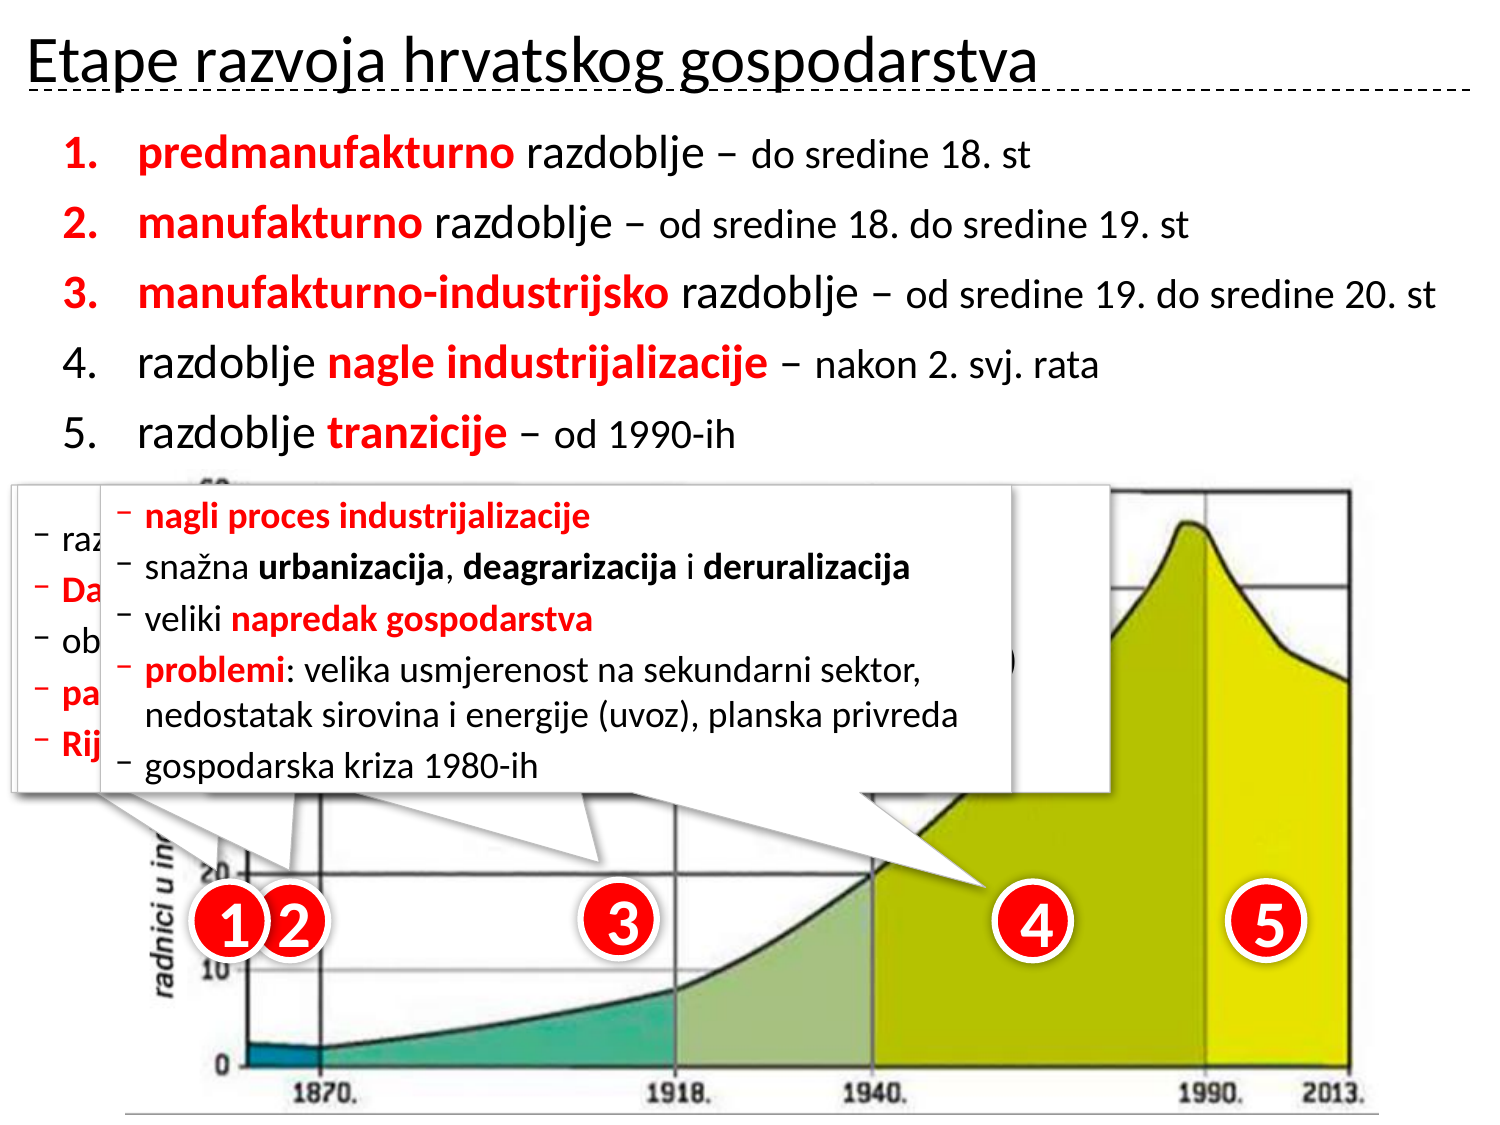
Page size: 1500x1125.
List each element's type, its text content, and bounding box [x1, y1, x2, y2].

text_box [11, 484, 923, 793]
title Etape razvoja hrvatskog gospodarstva [11, 8, 1465, 104]
list predmanufakturno razdoblje – do sredine 18. st manufakturno razdoblje – od sredine 18. do sredine 19. st manufakturno-industrijsko razdoblje – od sredine 19. do sredine 20. st razdoblje nagle industrijalizacije – nakon 2. svj. rata razdoblje tranzicije – od 1990-ih [41, 113, 1483, 474]
picture [125, 469, 1380, 1115]
